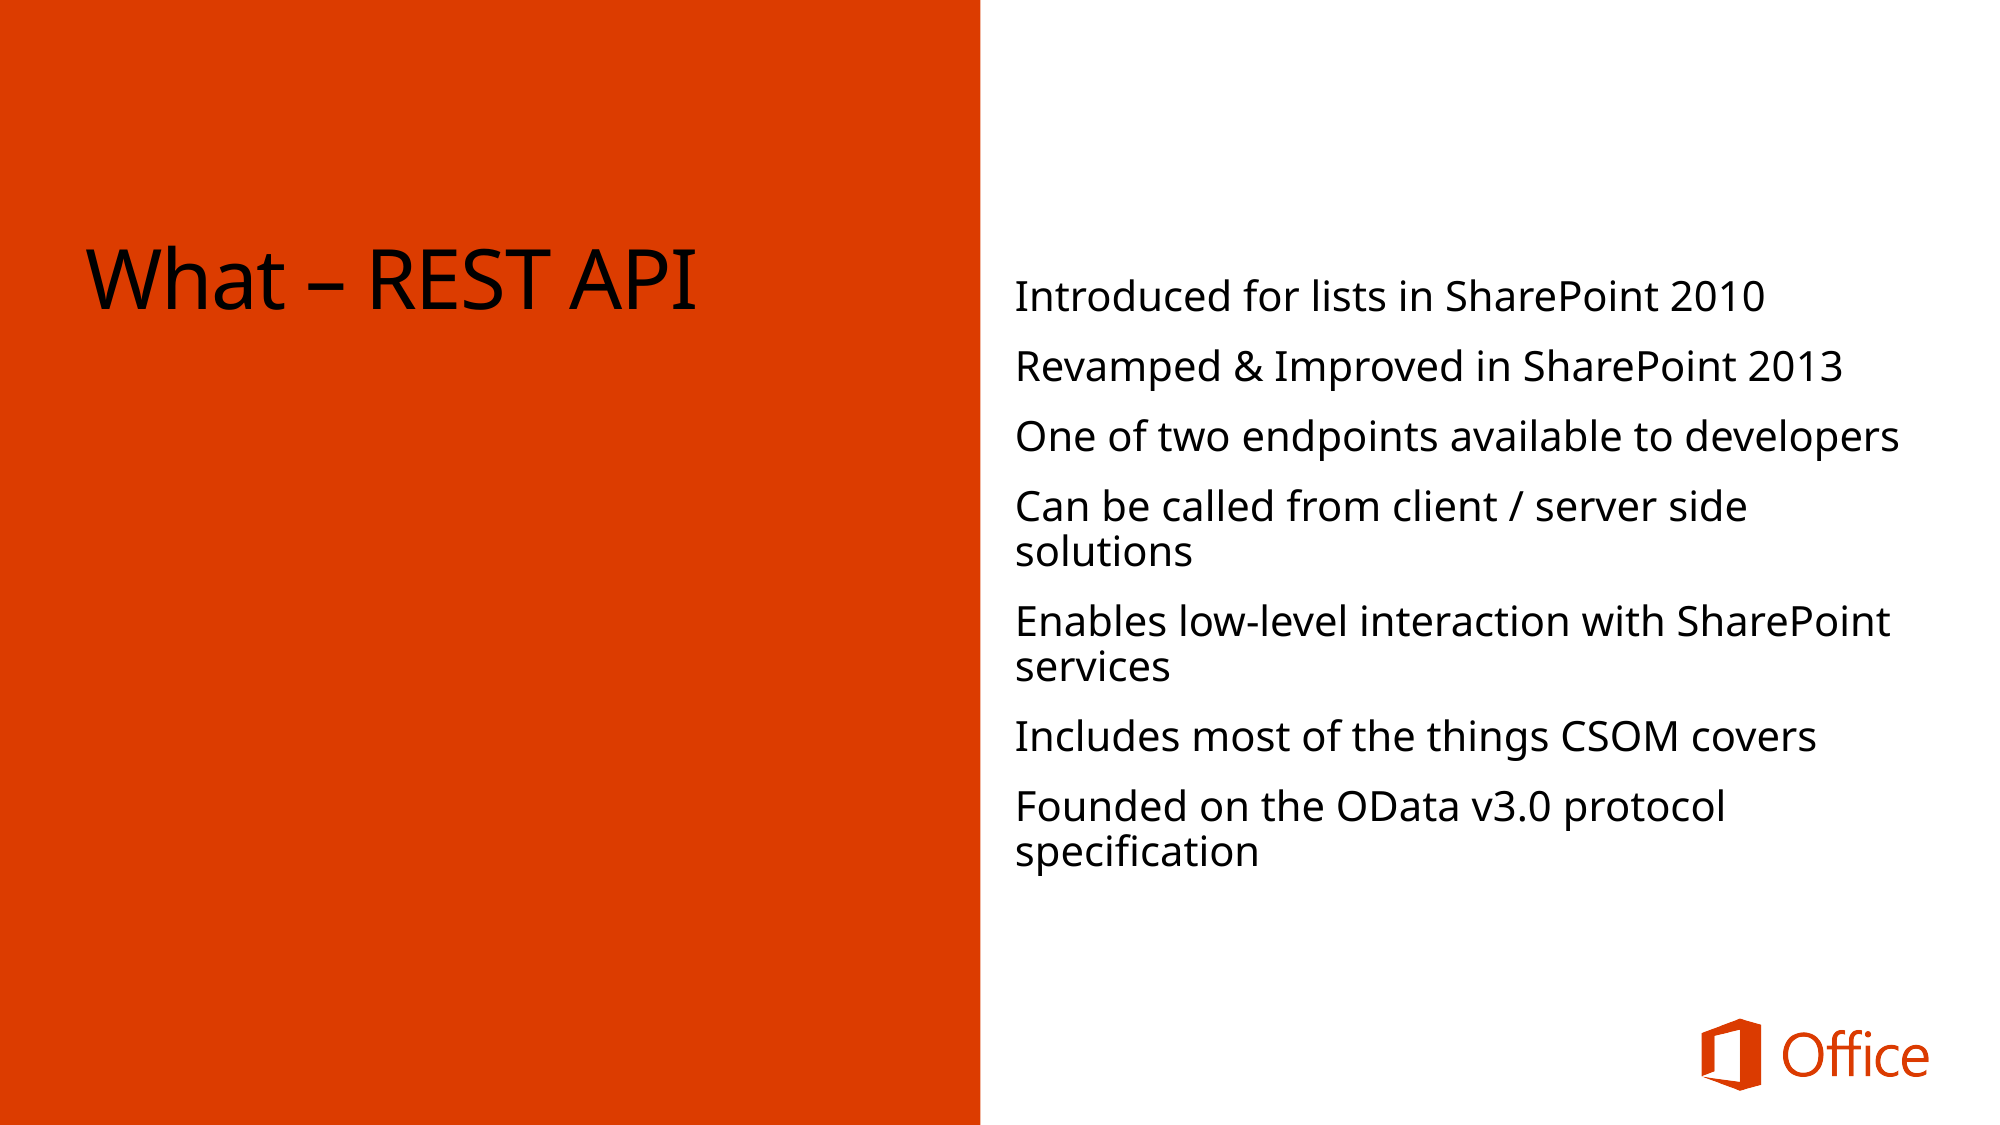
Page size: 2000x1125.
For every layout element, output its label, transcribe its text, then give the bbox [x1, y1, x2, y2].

picture [1670, 987, 1960, 1122]
list Introduced for lists in SharePoint 2010 Revamped & Improved in SharePoint 2013 One of two endpoints available to developers Can be called from client / server side solutions Enables low-level interaction with SharePoint services Includes most of the things CSOM covers Founded on the OData v3.0 protocol specification [1015, 275, 1915, 331]
list What – REST API [85, 237, 944, 511]
